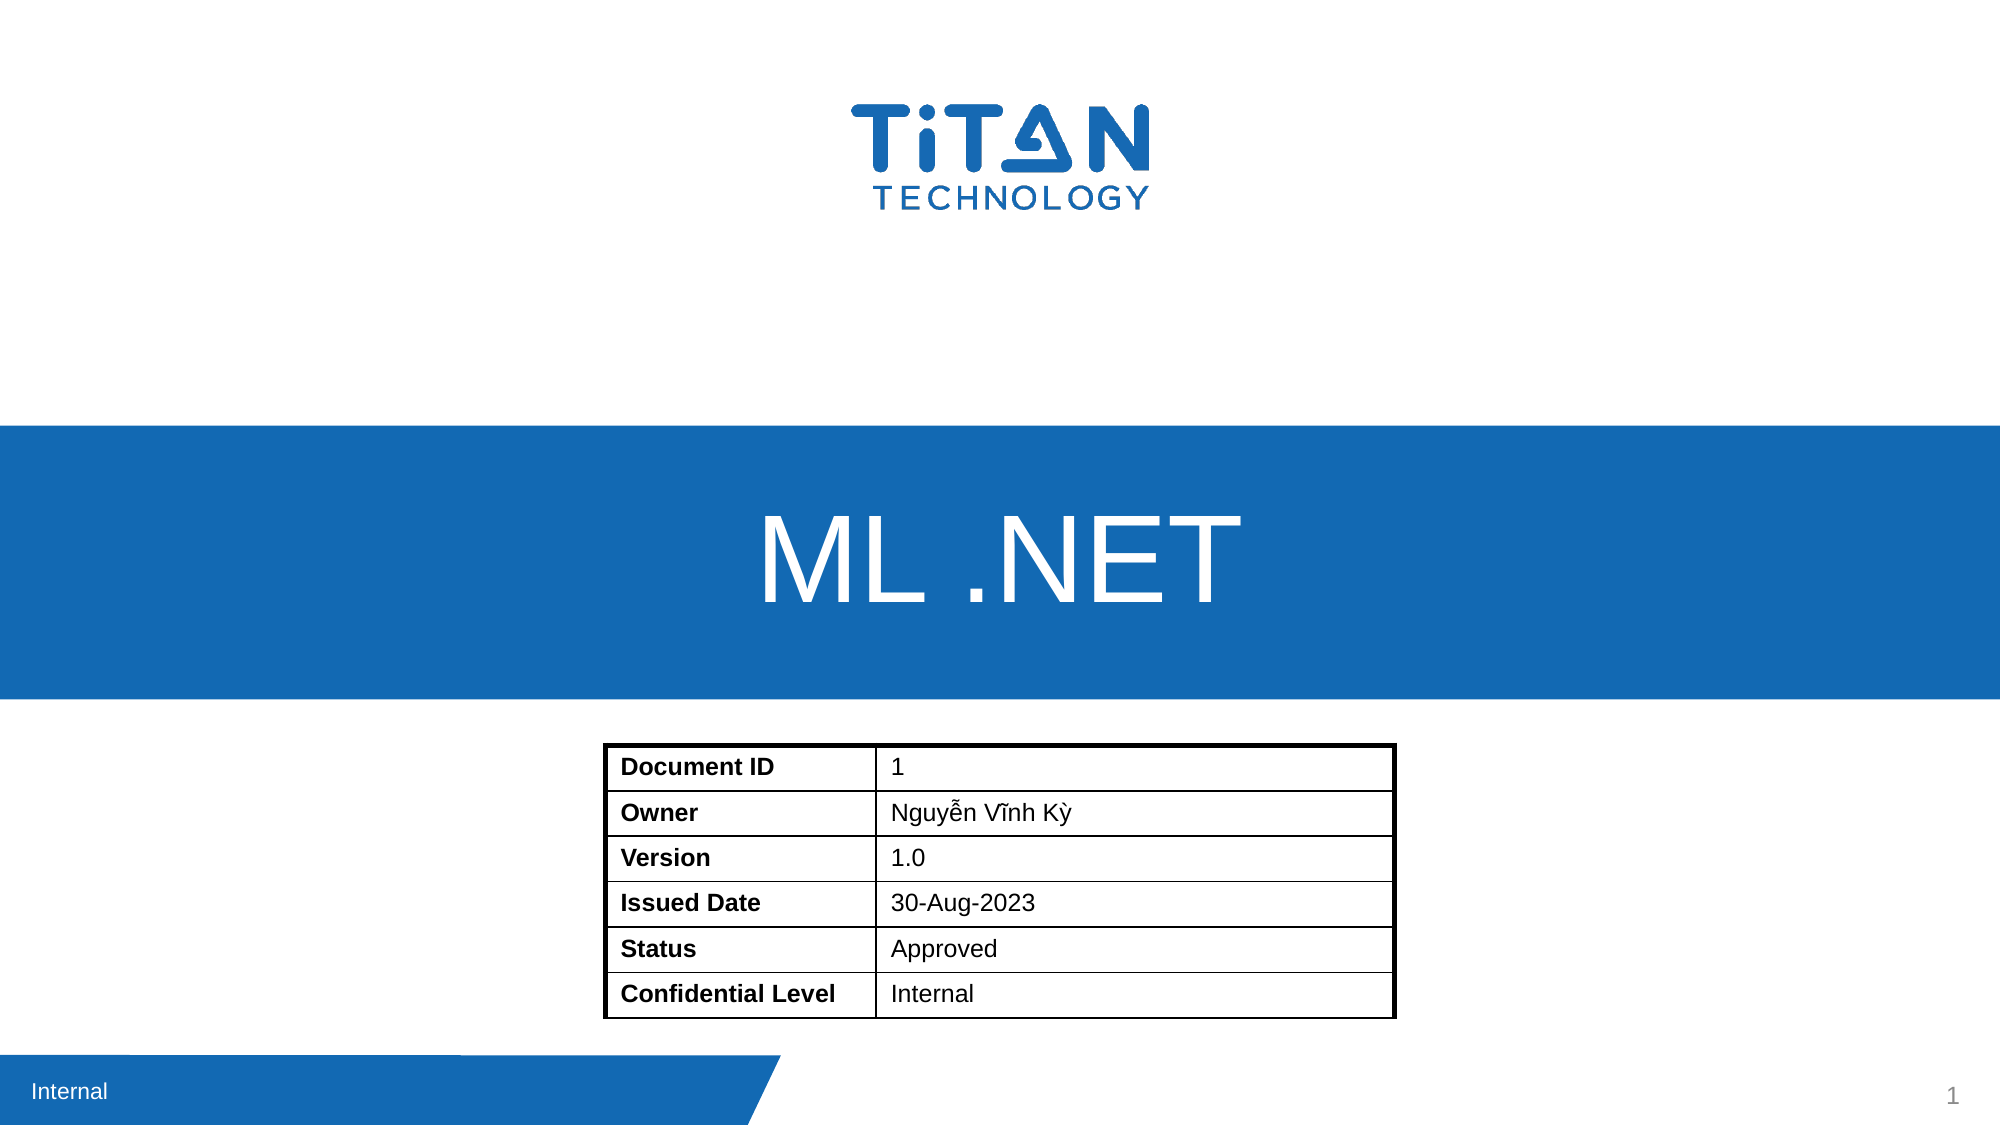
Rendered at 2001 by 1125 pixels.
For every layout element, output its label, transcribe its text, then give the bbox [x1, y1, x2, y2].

table_cell Owner [608, 792, 875, 835]
table_cell Issued Date [608, 882, 875, 926]
title ML .NET [0, 425, 2000, 700]
table_header Document ID [608, 748, 875, 790]
table_cell 30-Aug-2023 [877, 882, 1392, 926]
table_cell Nguyễn Vĩnh Kỳ [877, 792, 1392, 835]
table_cell Internal [877, 973, 1392, 1017]
table_cell 1.0 [877, 837, 1392, 881]
picture [851, 104, 1149, 210]
slide_number 1 [1524, 1065, 1975, 1125]
table_cell Confidential Level [608, 973, 875, 1017]
table_cell Approved [877, 928, 1392, 972]
table_cell Status [608, 928, 875, 972]
table_cell Version [608, 837, 875, 881]
table_header 1 [877, 748, 1392, 790]
